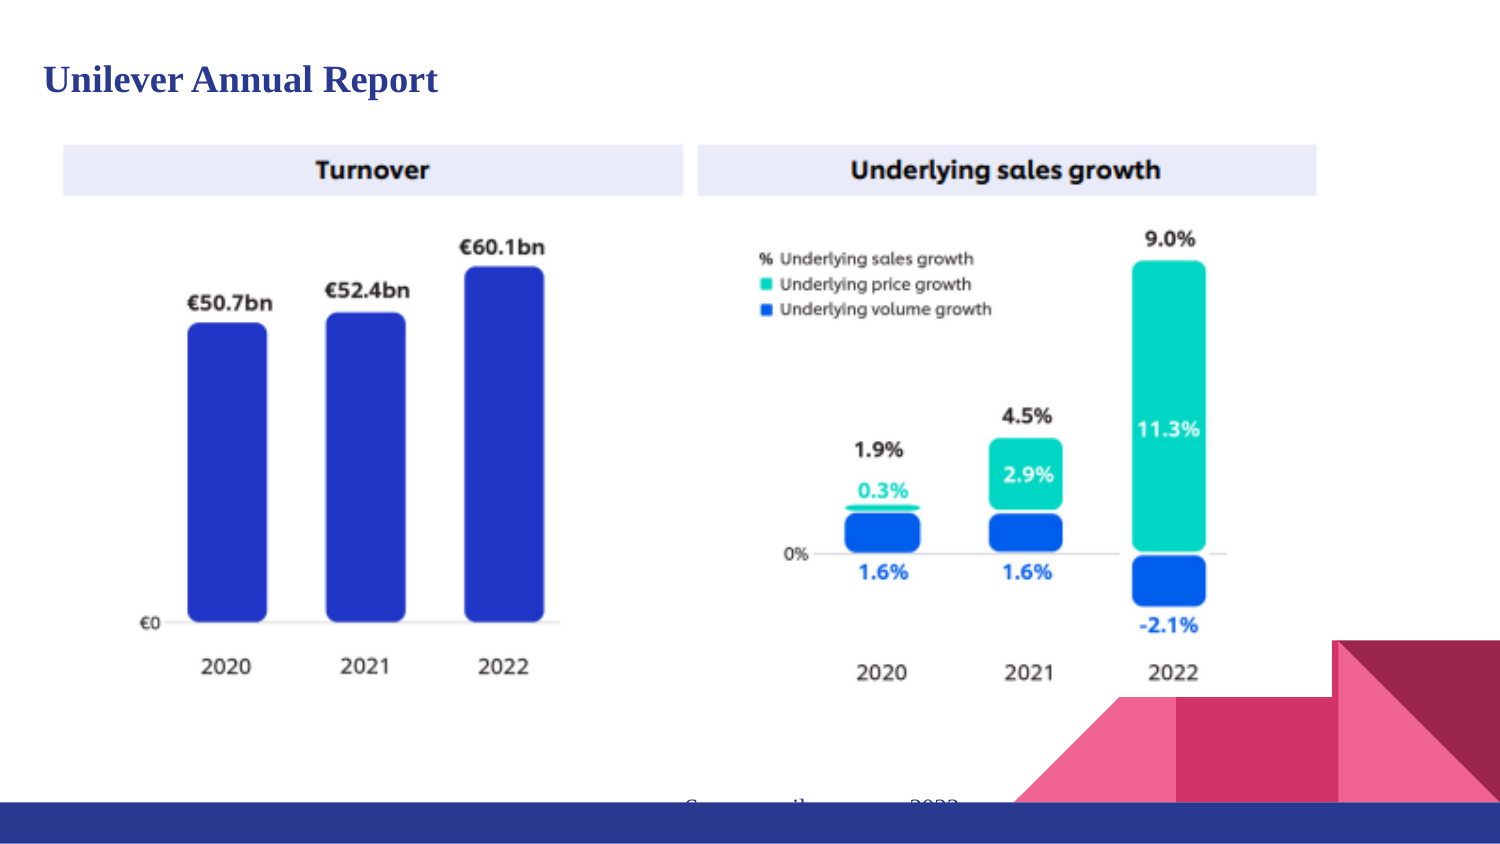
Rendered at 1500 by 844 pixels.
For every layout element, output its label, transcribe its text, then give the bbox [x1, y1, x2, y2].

text_box Source: unilever.com, 2023 [525, 761, 1120, 837]
picture [59, 132, 1333, 698]
title Unilever Annual Report [27, 16, 598, 116]
